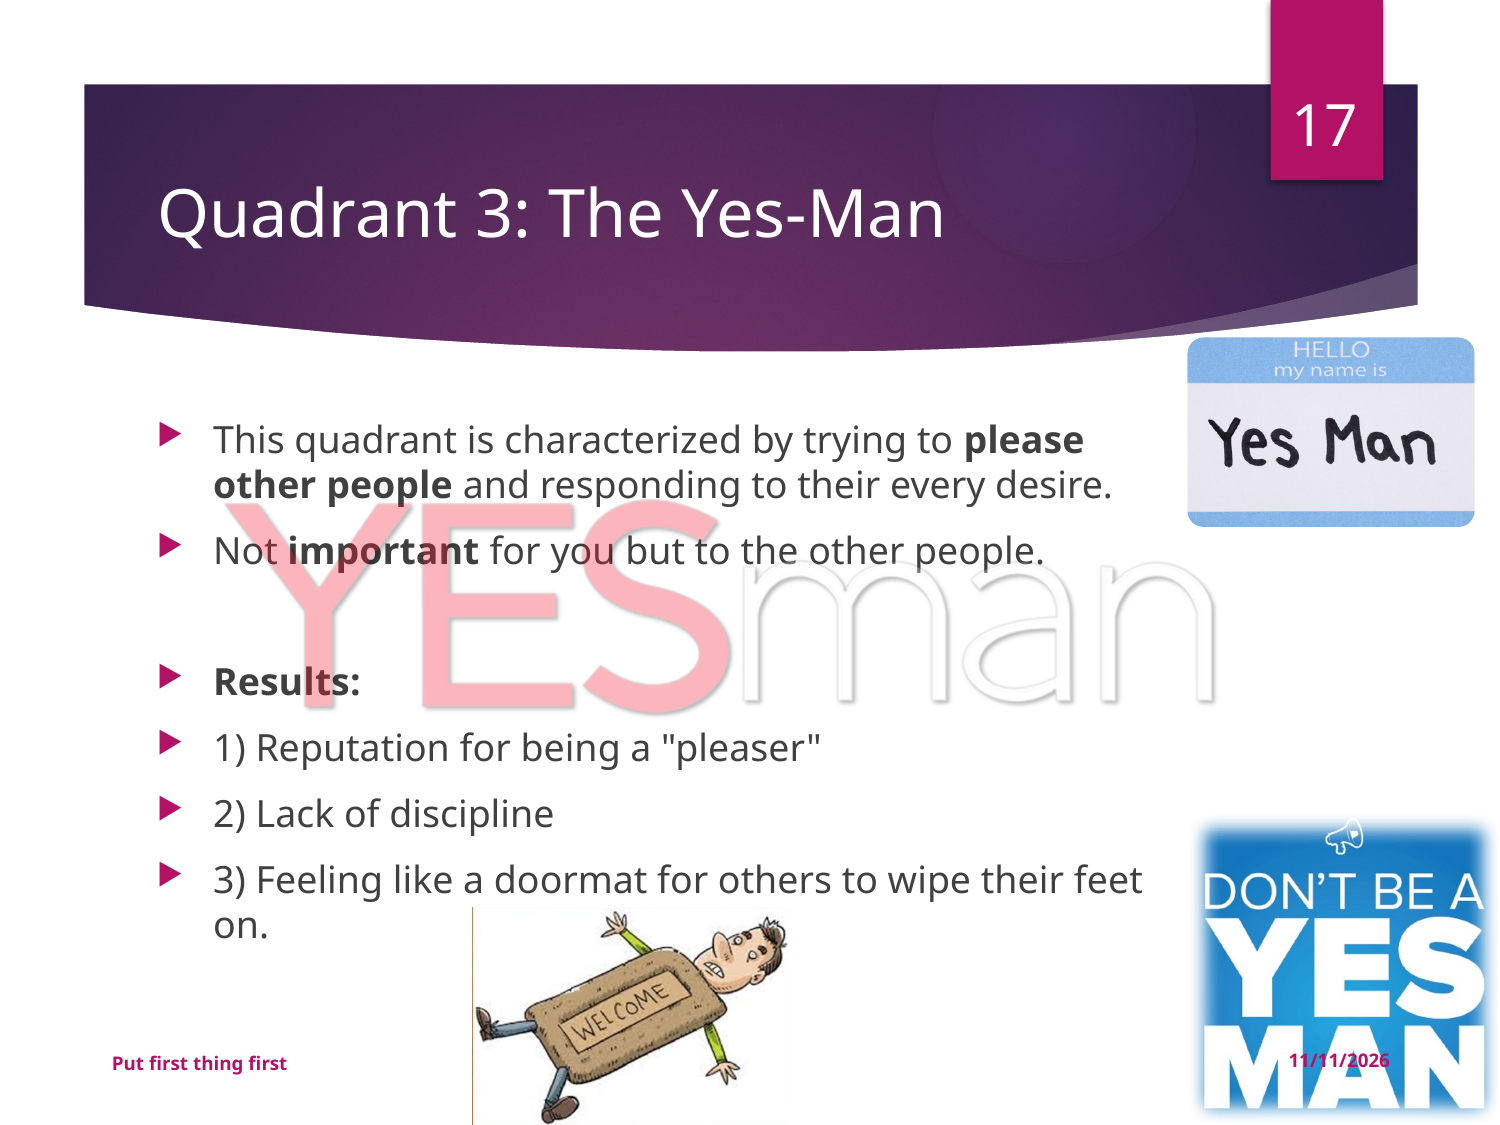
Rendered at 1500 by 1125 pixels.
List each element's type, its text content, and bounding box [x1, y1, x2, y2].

title Quadrant 3: The Yes-Man [142, 152, 1183, 269]
list This quadrant is characterized by trying to please other people and responding to their every desire. Not important for you but to the other people. Results: 1) Reputation for being a "pleaser" 2) Lack of discipline 3) Feeling like a doormat for others to wipe their feet on. [141, 408, 1182, 988]
picture [472, 907, 788, 1125]
picture [212, 337, 1475, 806]
footer Put first thing first [96, 1044, 466, 1082]
picture [1187, 812, 1500, 1125]
slide_number 17 [1259, 48, 1390, 175]
